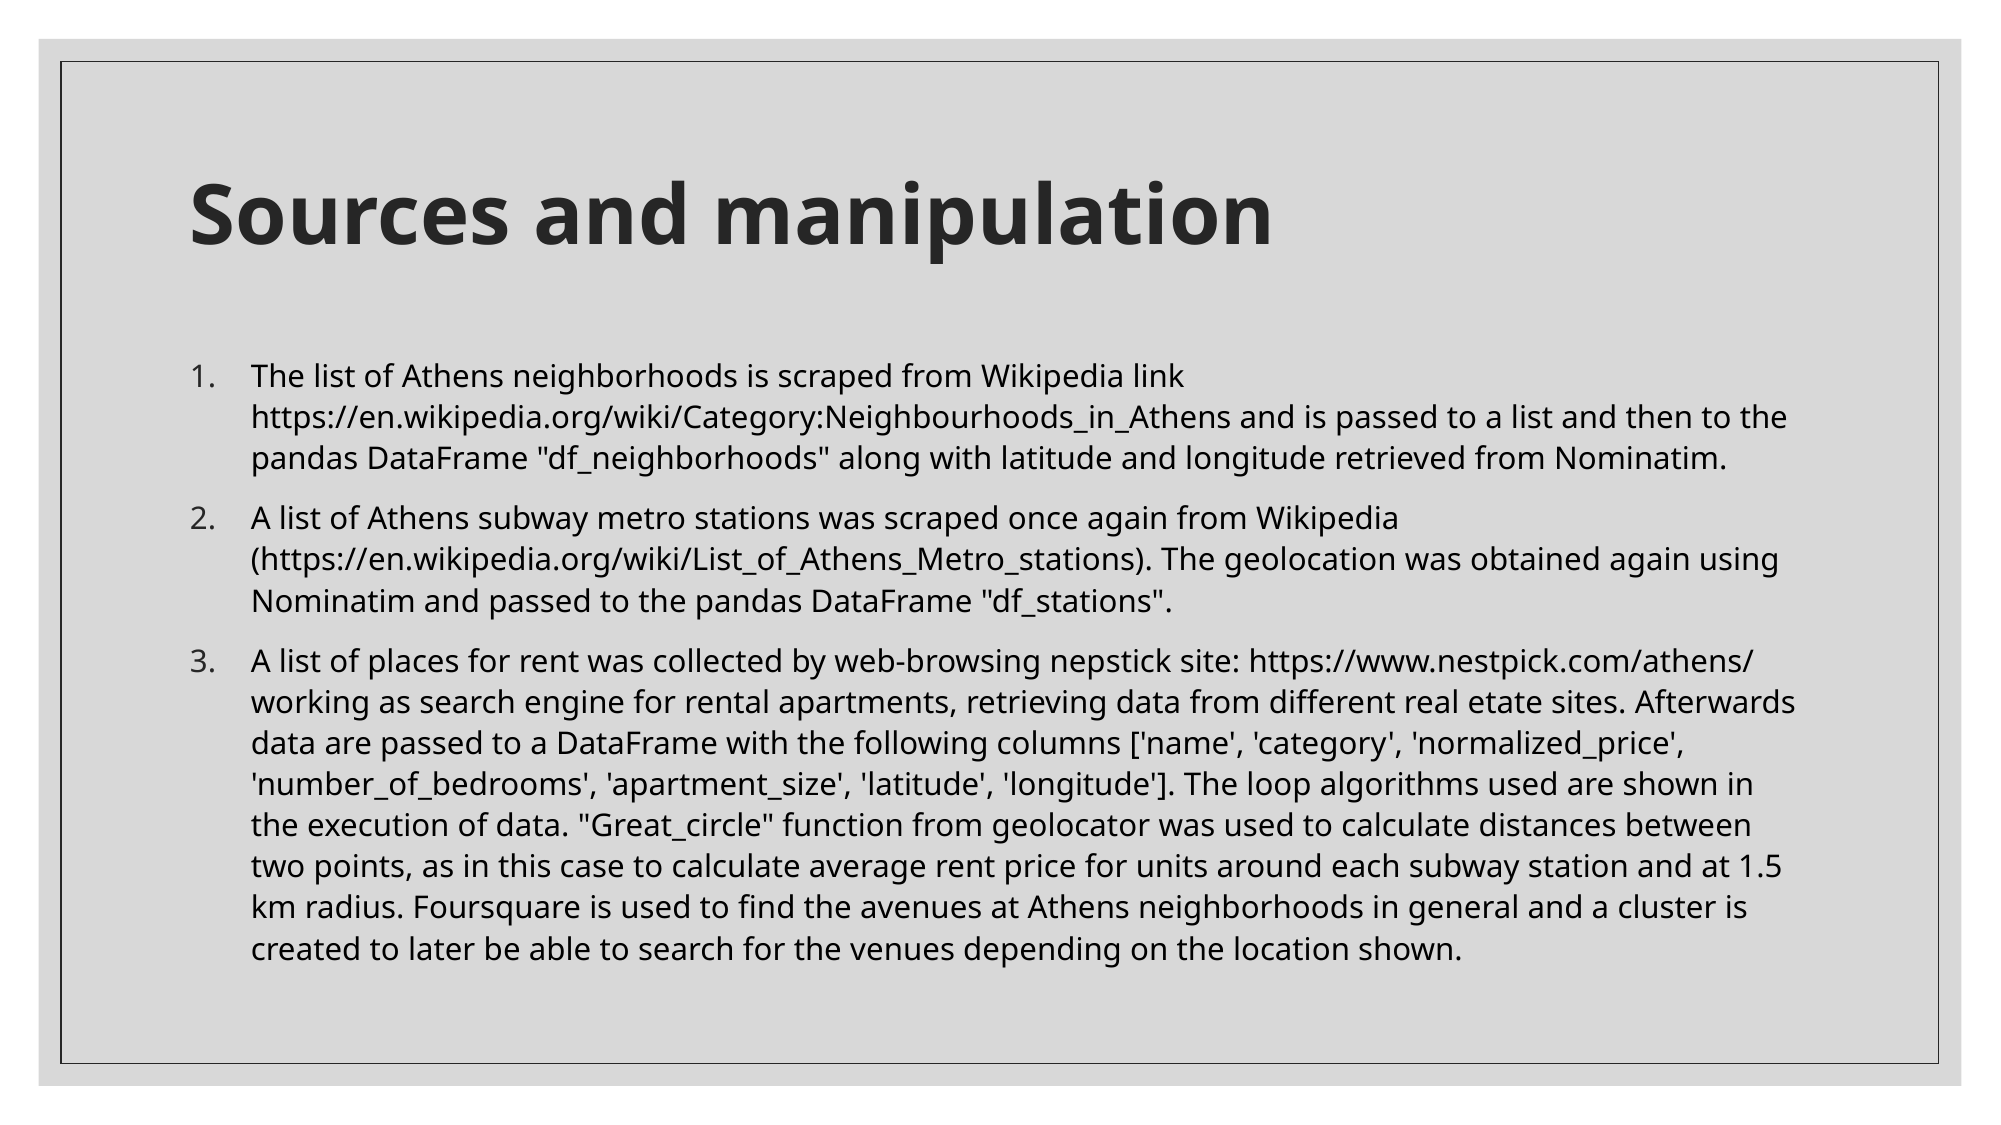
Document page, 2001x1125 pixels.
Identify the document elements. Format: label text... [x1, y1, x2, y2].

title Sources and manipulation [174, 105, 1825, 331]
list The list of Athens neighborhoods is scraped from Wikipedia link https://en.wikipedia.org/wiki/Category:Neighbourhoods_in_Athens and is passed to a list and then to the pandas DataFrame "df_neighborhoods" along with latitude and longitude retrieved from Nominatim. A list of Athens subway metro stations was scraped once again from Wikipedia (https://en.wikipedia.org/wiki/List_of_Athens_Metro_stations). The geolocation was obtained again using Nominatim and passed to the pandas DataFrame "df_stations". A list of places for rent was collected by web-browsing nepstick site: https://www.nestpick.com/athens/ working as search engine for rental apartments, retrieving data from different real etate sites. Afterwards data are passed to a DataFrame with the following columns ['name', 'category', 'normalized_price', 'number_of_bedrooms', 'apartment_size', 'latitude', 'longitude']. The loop algorithms used are shown in the execution of data. "Great_circle" function from geolocator was used to calculate distances between two points, as in this case to calculate average rent price for units around each subway station and at 1.5 km radius. Foursquare is used to find the avenues at Athens neighborhoods in general and a cluster is created to later be able to search for the venues depending on the location shown. [174, 345, 1825, 977]
